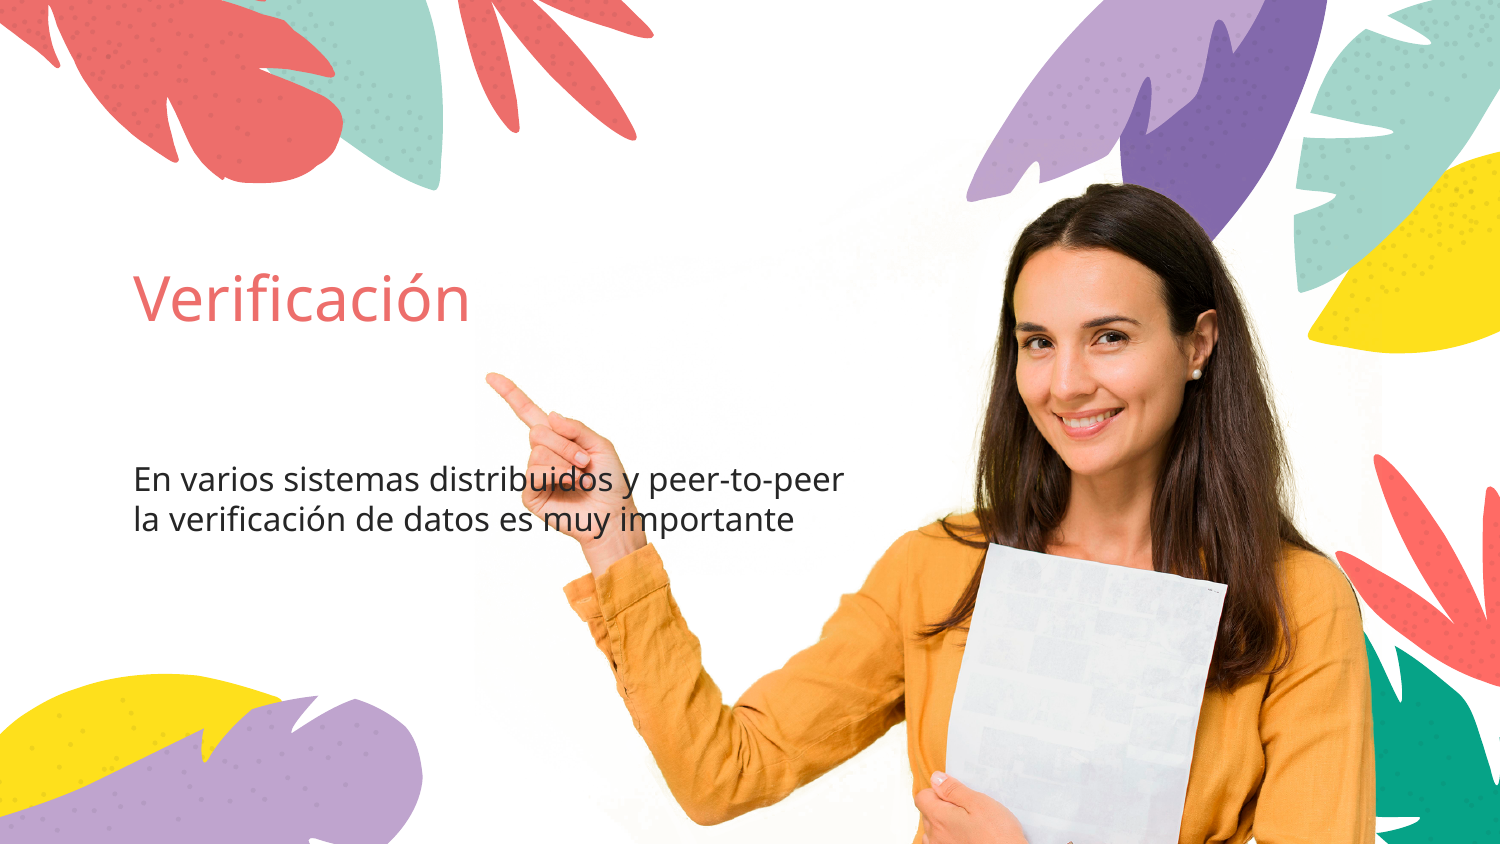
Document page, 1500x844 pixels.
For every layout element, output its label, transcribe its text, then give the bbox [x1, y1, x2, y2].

picture [474, 138, 1383, 844]
subtitle En varios sistemas distribuidos y peer-to-peer la verificación de datos es muy importante [118, 442, 469, 666]
title Verificación [118, 243, 469, 415]
